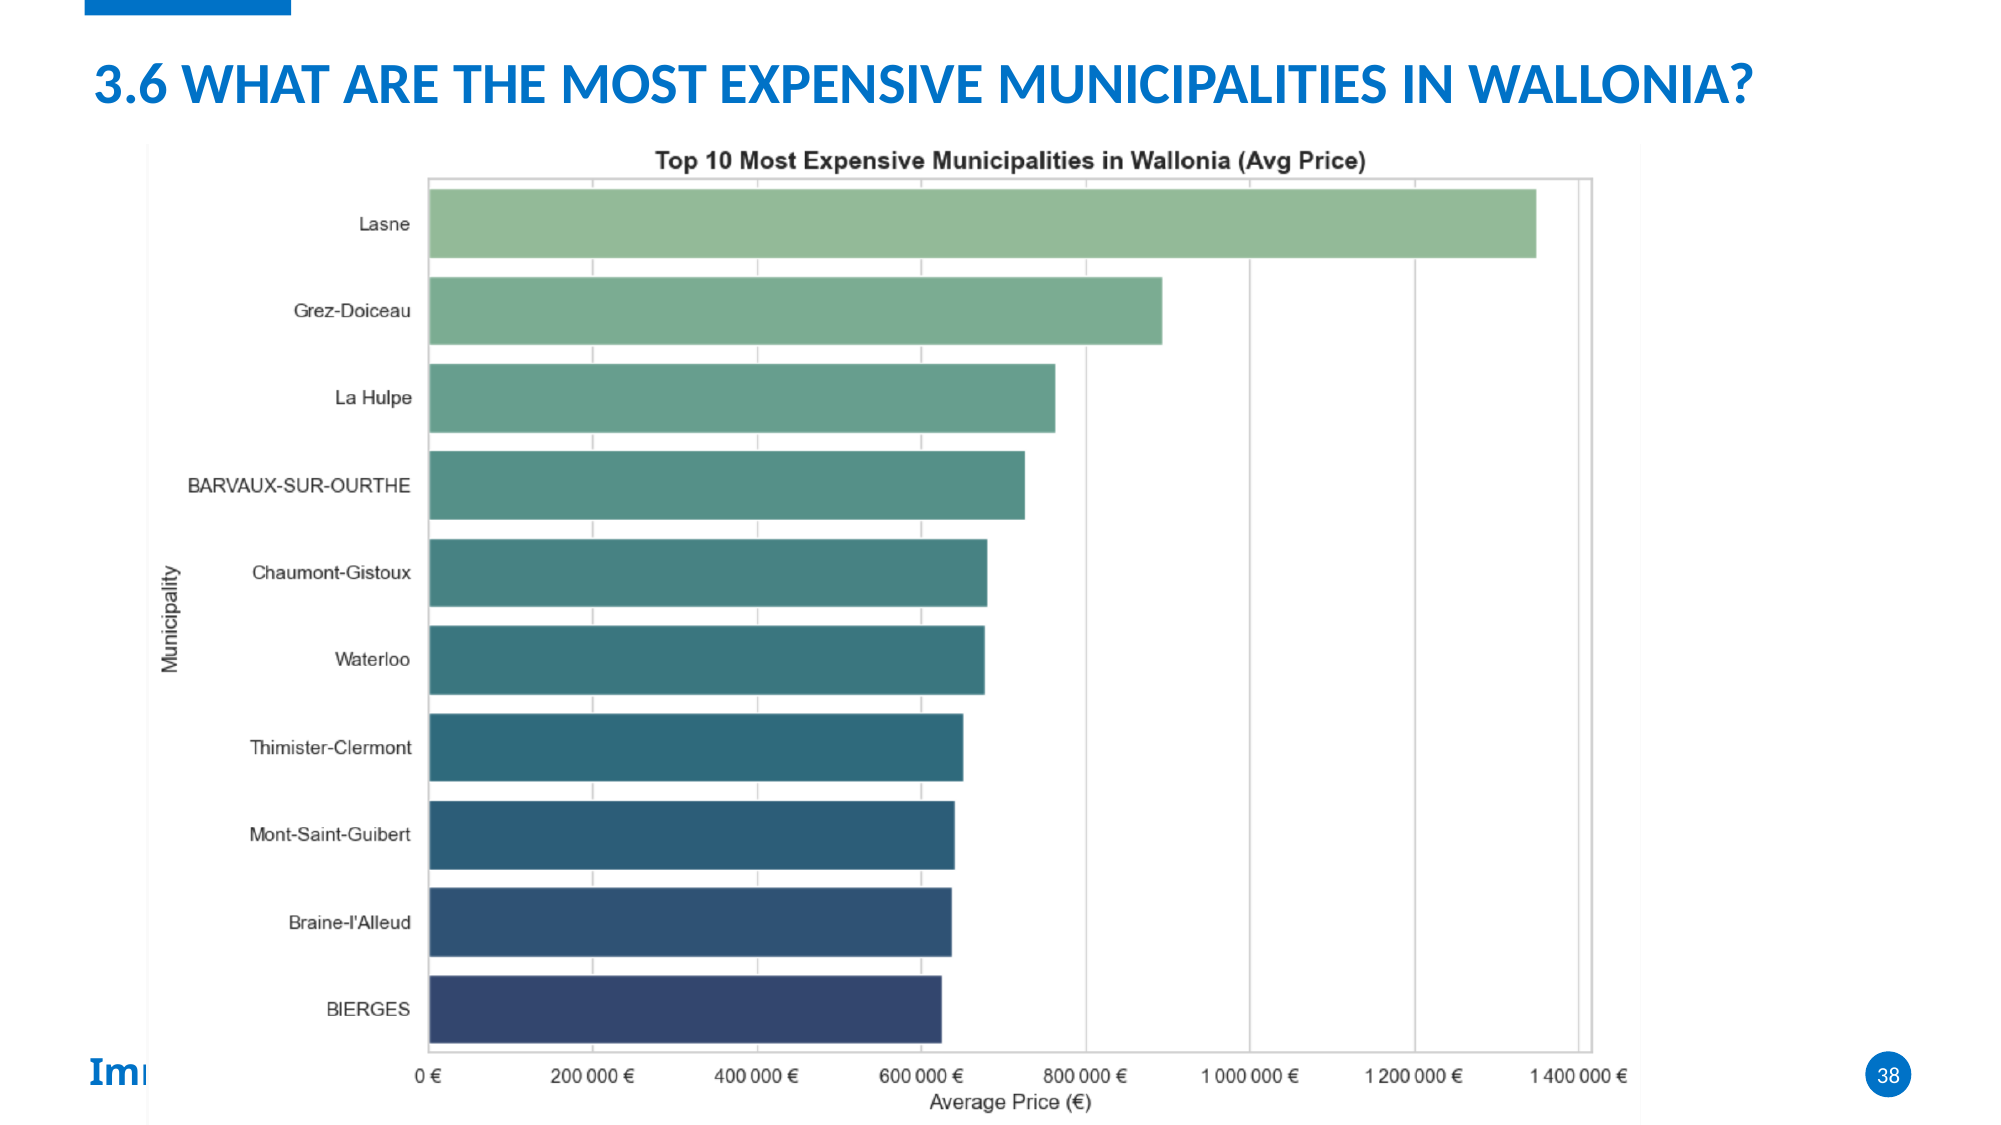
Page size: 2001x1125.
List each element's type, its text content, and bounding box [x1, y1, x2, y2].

title 3.6 What are the most expensive municipalities in Wallonia? [78, 0, 1922, 186]
picture [146, 144, 1641, 1125]
